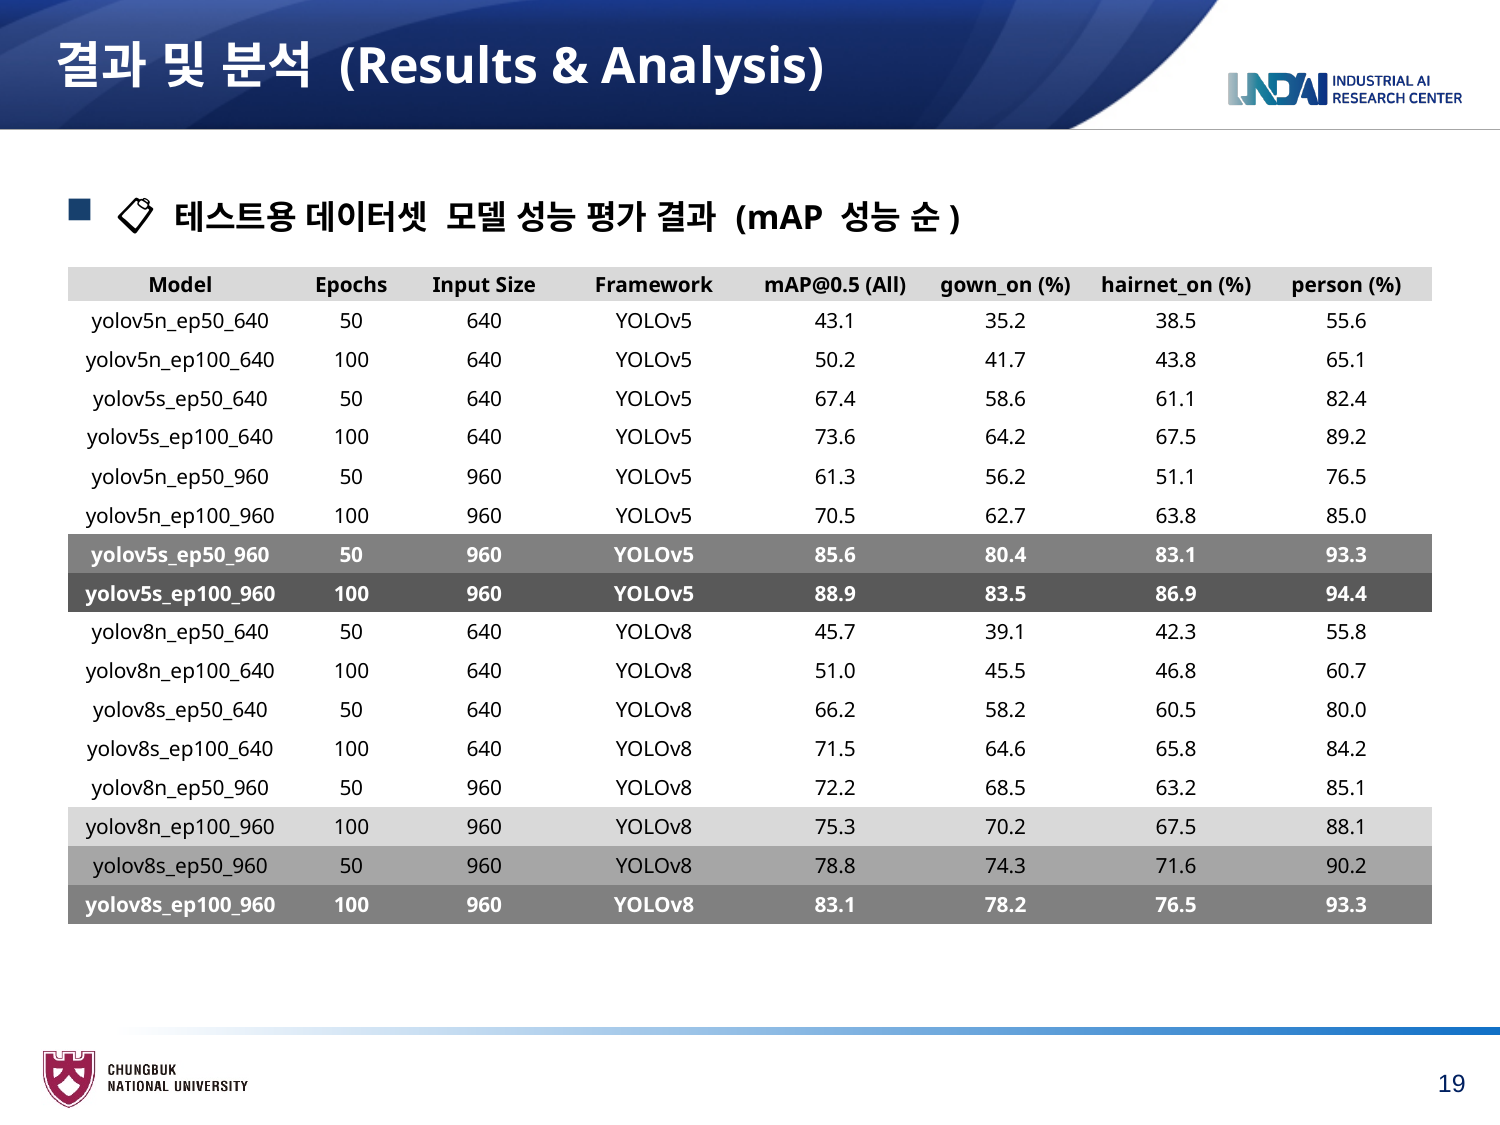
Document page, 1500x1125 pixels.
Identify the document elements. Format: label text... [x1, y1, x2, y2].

table_cell 63.2 [1091, 768, 1261, 807]
table_cell 90.2 [1261, 846, 1432, 885]
table_cell 50 [292, 690, 410, 729]
table_cell 88.9 [750, 573, 920, 612]
table_cell 640 [410, 417, 558, 456]
table_cell 71.5 [750, 729, 920, 768]
table_cell 75.3 [750, 807, 920, 846]
picture [0, 0, 1500, 129]
table_cell 93.3 [1261, 885, 1432, 924]
table_cell 80.4 [920, 534, 1091, 573]
table_cell yolov8n_ep100_640 [68, 651, 292, 690]
table_cell 960 [410, 573, 558, 612]
table_cell YOLOv5 [558, 378, 750, 417]
table_cell 78.8 [750, 846, 920, 885]
table_cell 62.7 [920, 495, 1091, 534]
table_cell 65.8 [1091, 729, 1261, 768]
table_cell 960 [410, 807, 558, 846]
table_cell 35.2 [920, 301, 1091, 340]
table_cell yolov5s_ep50_640 [68, 378, 292, 417]
table_cell 86.9 [1091, 573, 1261, 612]
table_cell 960 [410, 768, 558, 807]
table_cell YOLOv8 [558, 846, 750, 885]
table_cell 45.5 [920, 651, 1091, 690]
table_cell yolov8n_ep50_640 [68, 612, 292, 651]
table_cell 960 [410, 885, 558, 924]
table_cell 85.0 [1261, 495, 1432, 534]
table_cell 51.0 [750, 651, 920, 690]
table_cell 83.1 [1091, 534, 1261, 573]
table_cell 50 [292, 768, 410, 807]
table_cell 960 [410, 534, 558, 573]
table_cell 960 [410, 456, 558, 495]
table_cell 58.2 [920, 690, 1091, 729]
table_cell yolov5s_ep100_640 [68, 417, 292, 456]
table_cell YOLOv5 [558, 417, 750, 456]
table_cell 43.1 [750, 301, 920, 340]
table_header person (%) [1261, 267, 1432, 301]
table_cell 68.5 [920, 768, 1091, 807]
table_cell yolov8s_ep100_640 [68, 729, 292, 768]
table_cell yolov8s_ep50_960 [68, 846, 292, 885]
table_header gown_on (%) [920, 267, 1091, 301]
table_cell 50 [292, 846, 410, 885]
table_header mAP@0.5 (All) [750, 267, 920, 301]
table_cell 85.1 [1261, 768, 1432, 807]
table_cell 640 [410, 612, 558, 651]
table_cell 60.5 [1091, 690, 1261, 729]
table_cell 76.5 [1091, 885, 1261, 924]
table_cell 640 [410, 729, 558, 768]
table_cell 43.8 [1091, 340, 1261, 378]
table_cell YOLOv5 [558, 495, 750, 534]
table_cell YOLOv8 [558, 612, 750, 651]
table_cell 640 [410, 301, 558, 340]
table_cell yolov5n_ep50_960 [68, 456, 292, 495]
table_cell 640 [410, 651, 558, 690]
table_cell 66.2 [750, 690, 920, 729]
table_cell 960 [410, 846, 558, 885]
table_cell 64.6 [920, 729, 1091, 768]
table_cell 38.5 [1091, 301, 1261, 340]
table_cell 78.2 [920, 885, 1091, 924]
table_cell YOLOv8 [558, 885, 750, 924]
table_cell 100 [292, 495, 410, 534]
table_cell YOLOv5 [558, 456, 750, 495]
table_cell 50 [292, 612, 410, 651]
table_cell 61.3 [750, 456, 920, 495]
table_cell 50 [292, 534, 410, 573]
picture [41, 1049, 249, 1109]
table_cell 63.8 [1091, 495, 1261, 534]
table_cell 50 [292, 378, 410, 417]
table_cell 55.8 [1261, 612, 1432, 651]
table_cell yolov5s_ep100_960 [68, 573, 292, 612]
table_cell 67.4 [750, 378, 920, 417]
table_cell 100 [292, 573, 410, 612]
table_cell 58.6 [920, 378, 1091, 417]
table_cell 61.1 [1091, 378, 1261, 417]
table_cell YOLOv8 [558, 729, 750, 768]
table_cell 73.6 [750, 417, 920, 456]
table_cell yolov5s_ep50_960 [68, 534, 292, 573]
table_cell 83.1 [750, 885, 920, 924]
table_cell 93.3 [1261, 534, 1432, 573]
table_cell 67.5 [1091, 417, 1261, 456]
table_cell 41.7 [920, 340, 1091, 378]
table_header Epochs [292, 267, 410, 301]
table_cell 100 [292, 417, 410, 456]
table_cell 45.7 [750, 612, 920, 651]
table_cell 65.1 [1261, 340, 1432, 378]
table_cell 89.2 [1261, 417, 1432, 456]
table_cell 100 [292, 340, 410, 378]
table_cell 67.5 [1091, 807, 1261, 846]
table_cell 83.5 [920, 573, 1091, 612]
table_cell 46.8 [1091, 651, 1261, 690]
table_header hairnet_on (%) [1091, 267, 1261, 301]
text_box 📋 테스트용 데이터셋 모델 성능 평가 결과 (mAP 성능 순) [65, 178, 1385, 237]
table_cell 74.3 [920, 846, 1091, 885]
table_cell YOLOv8 [558, 768, 750, 807]
table_cell yolov8n_ep100_960 [68, 807, 292, 846]
table_cell 100 [292, 651, 410, 690]
table_cell 50 [292, 301, 410, 340]
table_cell 50.2 [750, 340, 920, 378]
table_cell YOLOv8 [558, 807, 750, 846]
table_cell 94.4 [1261, 573, 1432, 612]
table_cell 56.2 [920, 456, 1091, 495]
table_cell YOLOv5 [558, 340, 750, 378]
table_cell 64.2 [920, 417, 1091, 456]
table_cell 100 [292, 885, 410, 924]
table_header Model [68, 267, 292, 301]
table_cell 100 [292, 729, 410, 768]
table_cell 640 [410, 340, 558, 378]
table_cell YOLOv5 [558, 573, 750, 612]
table_header Input Size [410, 267, 558, 301]
table_cell 88.1 [1261, 807, 1432, 846]
table_header Framework [558, 267, 750, 301]
table_cell 42.3 [1091, 612, 1261, 651]
table_cell yolov5n_ep100_640 [68, 340, 292, 378]
table_cell 80.0 [1261, 690, 1432, 729]
table_cell yolov5n_ep50_640 [68, 301, 292, 340]
table_cell yolov8s_ep100_960 [68, 885, 292, 924]
table_cell 55.6 [1261, 301, 1432, 340]
table_cell 39.1 [920, 612, 1091, 651]
table_cell 85.6 [750, 534, 920, 573]
table_cell YOLOv8 [558, 690, 750, 729]
table_cell 71.6 [1091, 846, 1261, 885]
table_cell YOLOv5 [558, 301, 750, 340]
table_cell 84.2 [1261, 729, 1432, 768]
table_cell 72.2 [750, 768, 920, 807]
table_cell yolov8n_ep50_960 [68, 768, 292, 807]
table_cell 70.2 [920, 807, 1091, 846]
table_cell 60.7 [1261, 651, 1432, 690]
title 결과 및 분석 (Results & Analysis) [55, 10, 1375, 116]
table_cell 640 [410, 690, 558, 729]
table_cell 51.1 [1091, 456, 1261, 495]
table_cell 76.5 [1261, 456, 1432, 495]
table_cell 50 [292, 456, 410, 495]
table_cell 70.5 [750, 495, 920, 534]
table_cell 82.4 [1261, 378, 1432, 417]
table_cell YOLOv8 [558, 651, 750, 690]
table_cell yolov5n_ep100_960 [68, 495, 292, 534]
table_cell YOLOv5 [558, 534, 750, 573]
table_cell yolov8s_ep50_640 [68, 690, 292, 729]
table_cell 640 [410, 378, 558, 417]
table_cell 960 [410, 495, 558, 534]
table_cell 100 [292, 807, 410, 846]
